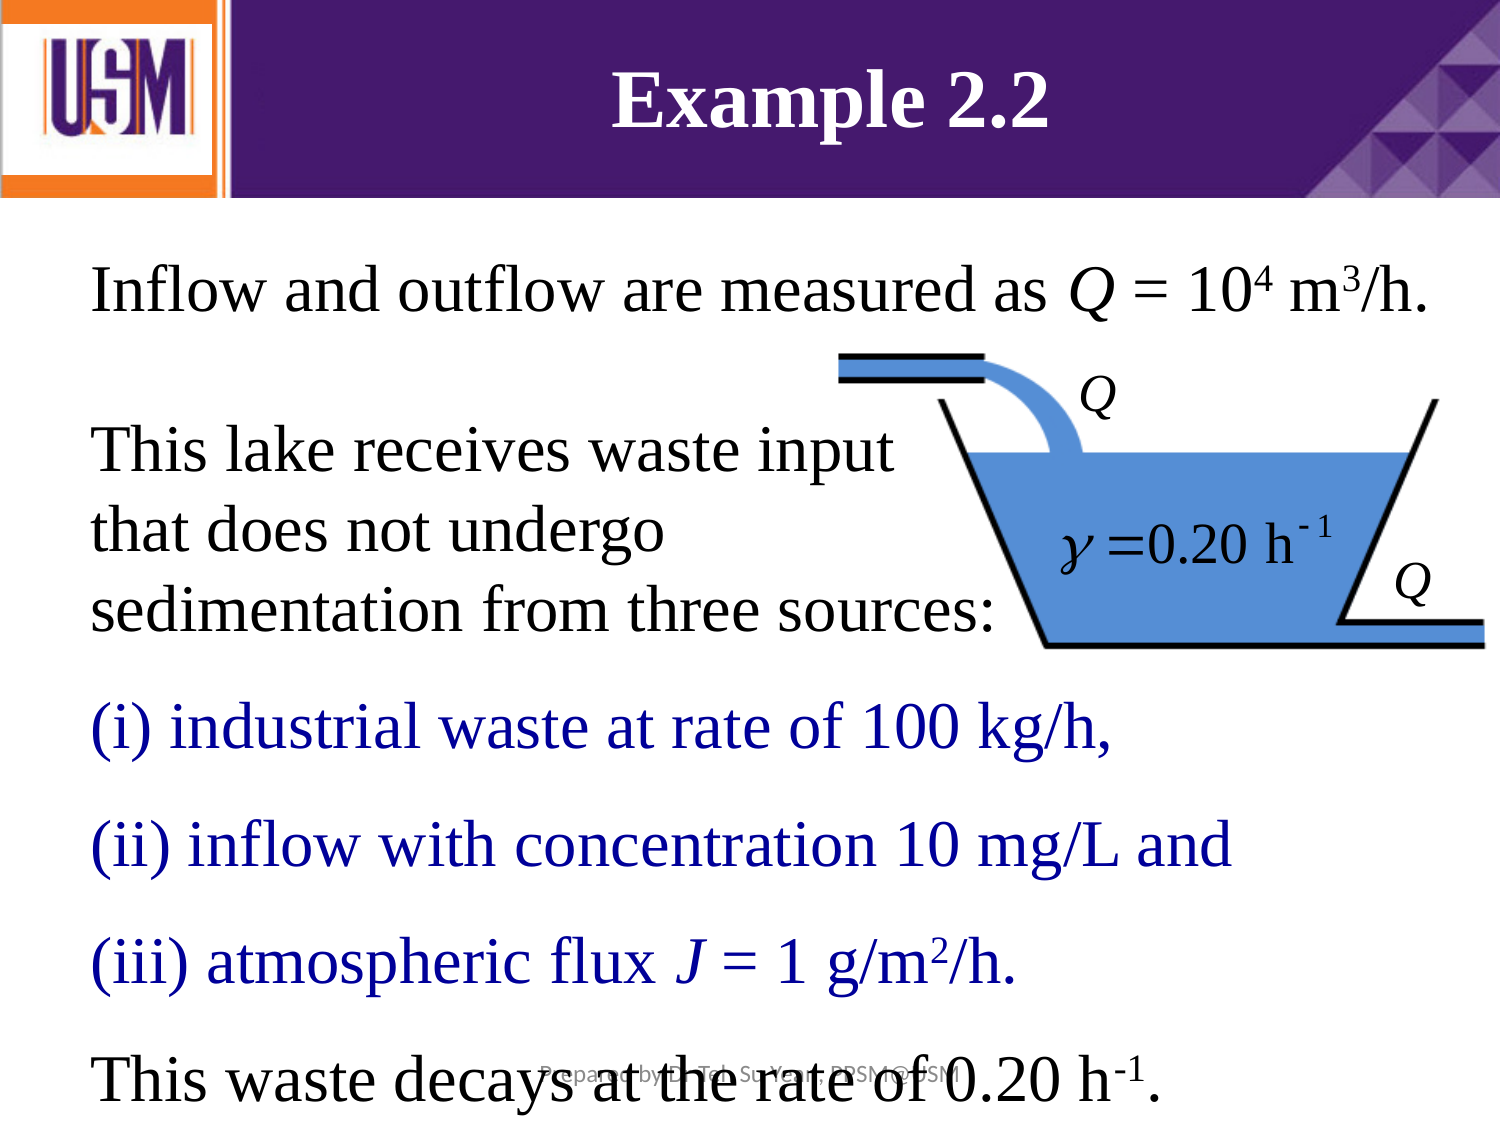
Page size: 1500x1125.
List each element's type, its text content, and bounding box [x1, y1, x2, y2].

picture [0, 0, 1500, 198]
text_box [1387, 549, 1441, 622]
footer Prepared by Dr Teh Su Yean, PPSM@USM [512, 1042, 988, 1103]
list Inflow and outflow are measured as Q = 104 m3/h. This lake receives waste input that does not undergo sedimentation from three sources: (i) industrial waste at rate of 100 kg/h, (ii) inflow with concentration 10 mg/L and (iii) atmospheric flux J = 1 g/m2/h. This waste decays at the rate of 0.20 h-1. [75, 237, 1450, 1100]
picture [834, 349, 1488, 654]
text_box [1049, 499, 1340, 588]
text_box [1071, 362, 1126, 434]
